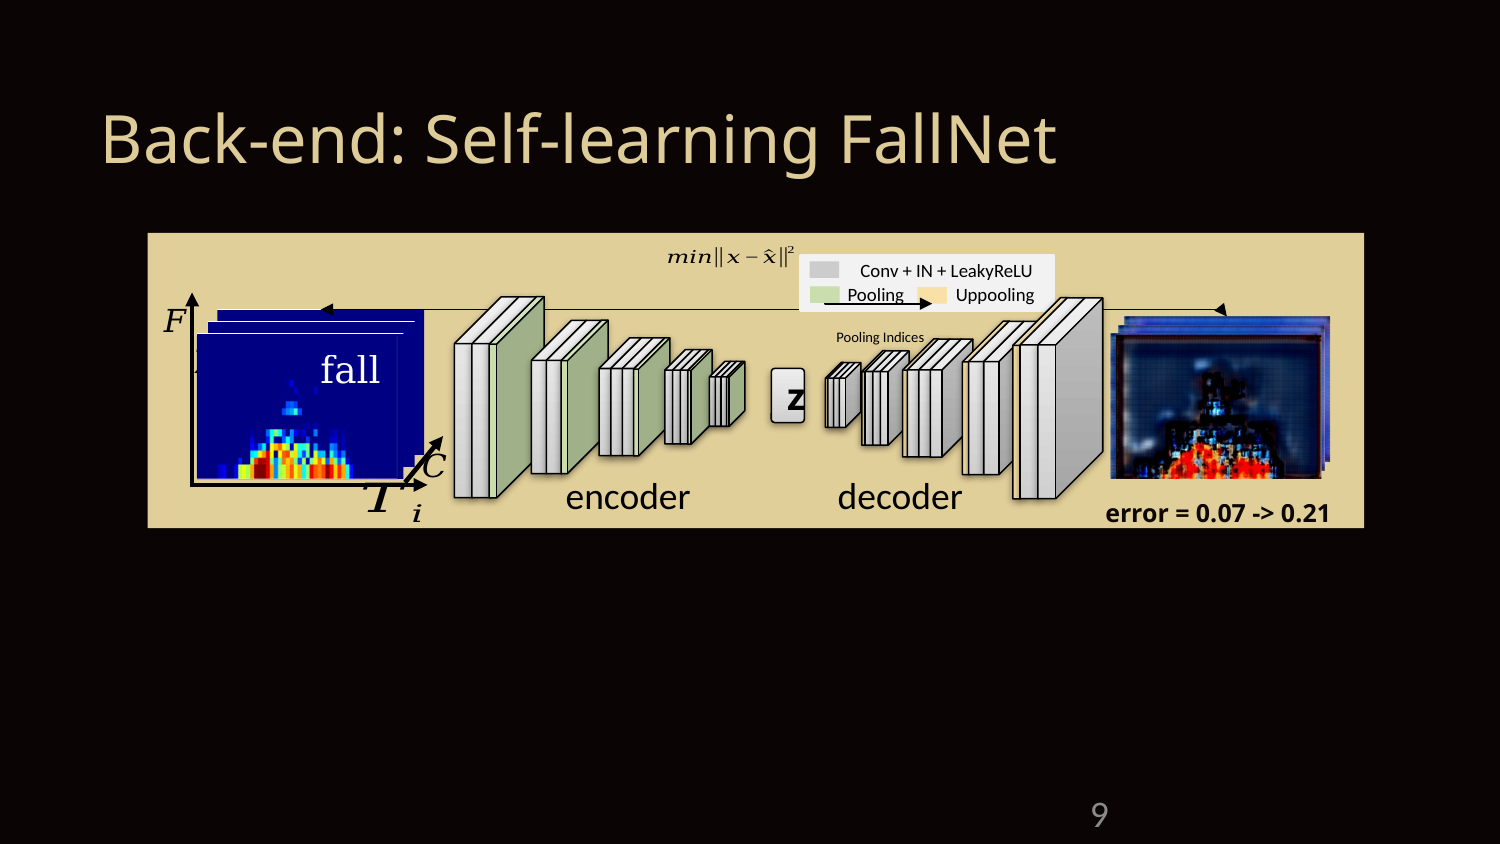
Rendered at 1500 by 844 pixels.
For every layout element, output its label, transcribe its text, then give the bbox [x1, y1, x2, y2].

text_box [709, 361, 746, 427]
text_box Back-end: Self-learning FallNet [782, 91, 1317, 183]
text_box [454, 296, 545, 499]
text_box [664, 349, 713, 445]
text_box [902, 360, 957, 458]
text_box Back-end: Self-learning FallNet [88, 91, 765, 183]
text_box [801, 252, 1062, 352]
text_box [861, 360, 897, 446]
slide_number 9 [1074, 782, 1425, 828]
text_box [782, 231, 1366, 475]
picture [1109, 316, 1331, 479]
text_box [962, 360, 1007, 475]
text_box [1012, 297, 1103, 500]
text_box decoder [822, 464, 978, 525]
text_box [531, 319, 609, 474]
text_box [782, 310, 1061, 530]
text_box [825, 362, 856, 428]
text_box z [782, 367, 806, 424]
text_box error = 0.07 -> 0.21 [1061, 475, 1376, 535]
text_box encoder [550, 464, 706, 525]
text_box [145, 231, 765, 530]
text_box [770, 0, 778, 767]
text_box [196, 316, 402, 480]
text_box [598, 337, 671, 457]
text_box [161, 292, 450, 529]
